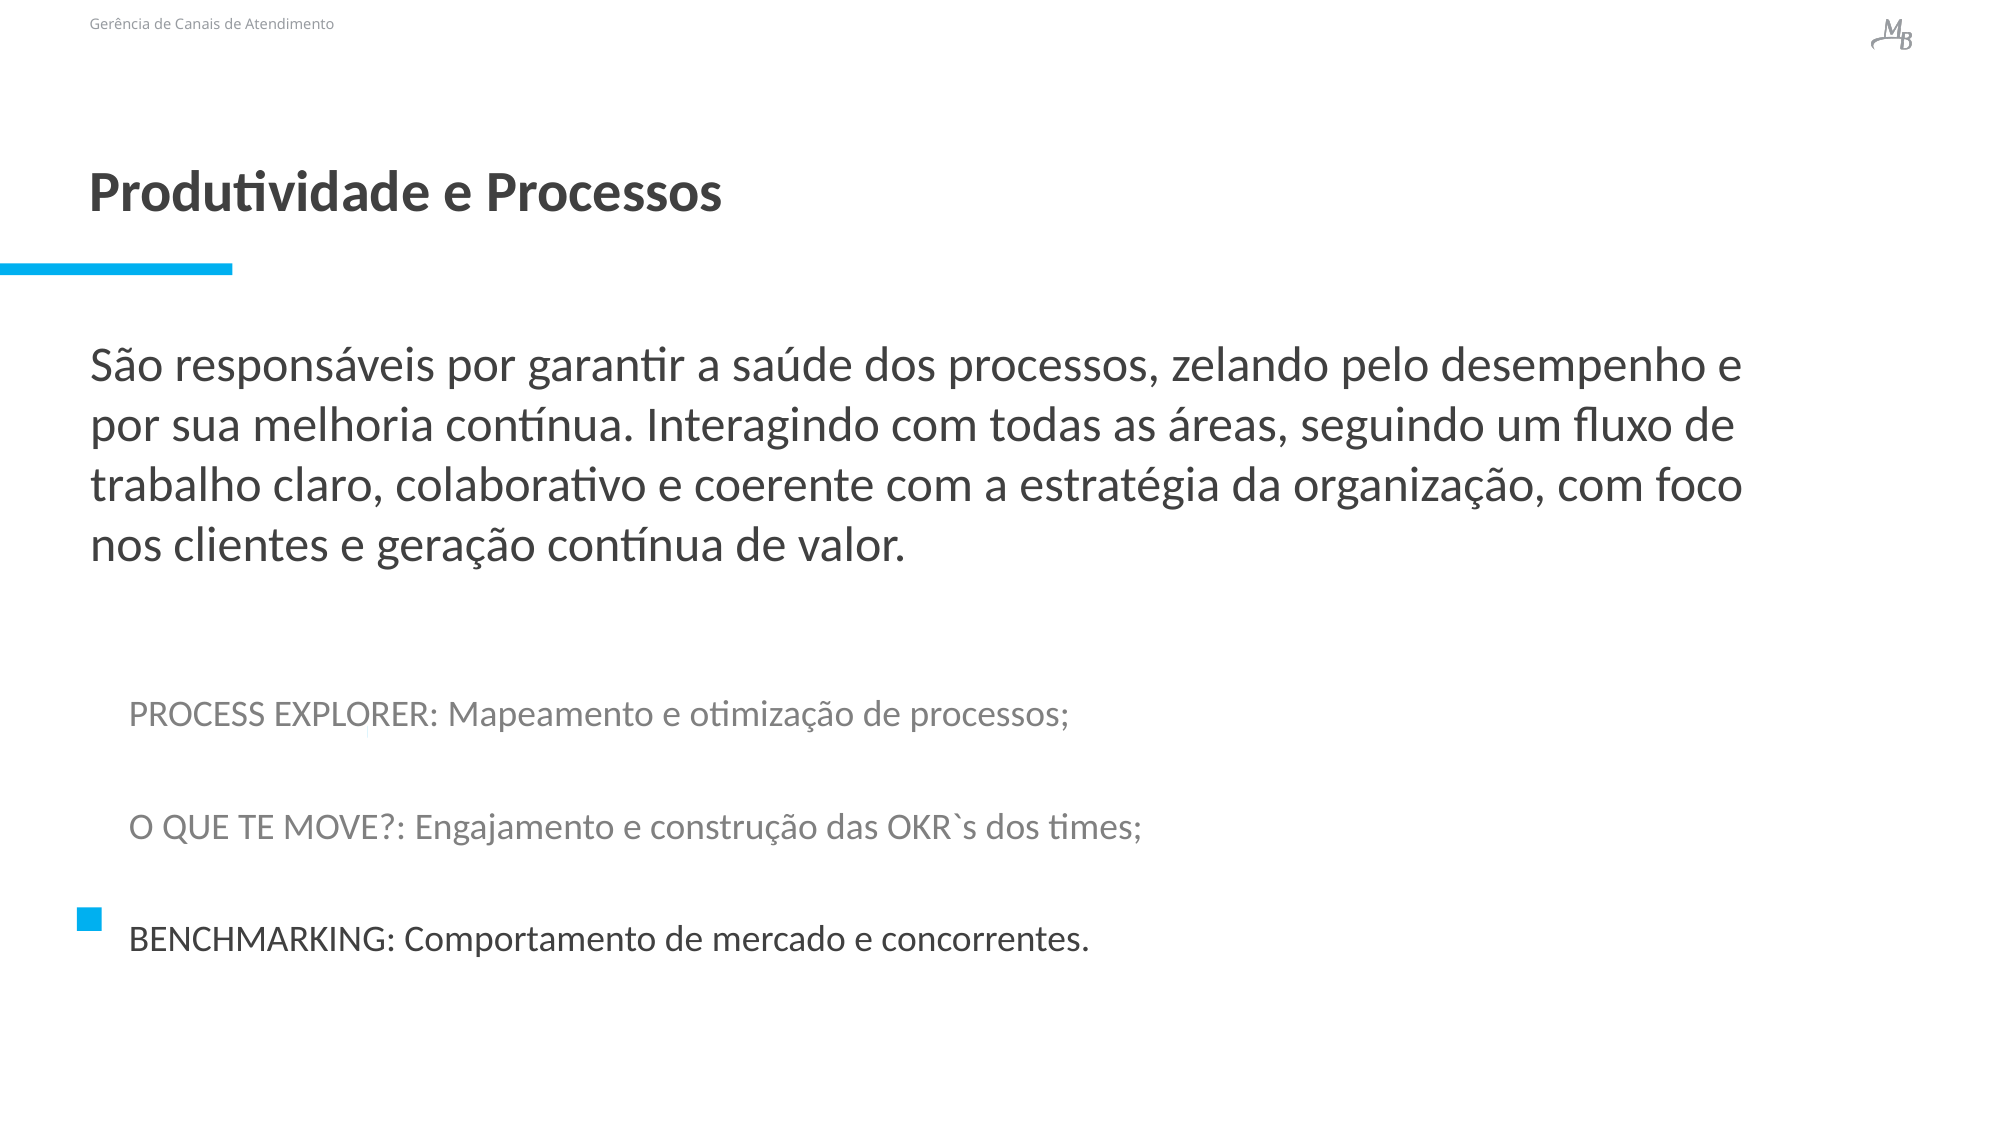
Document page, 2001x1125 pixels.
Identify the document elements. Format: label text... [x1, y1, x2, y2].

text_box PROCESS EXPLORER: Mapeamento e otimização de processos; O QUE TE MOVE?: Engajamento e construção das OKR`s dos times; BENCHMARKING: Comportamento de mercado e concorrentes. [114, 614, 1831, 967]
text_box [76, 906, 103, 932]
text_box Gerência de Canais de Atendimento [74, 7, 353, 40]
text_box São responsáveis por garantir a saúde dos processos, zelando pelo desempenho e por sua melhoria contínua. Interagindo com todas as áreas, seguindo um fluxo de trabalho claro, colaborativo e coerente com a estratégia da organização, com foco nos clientes e geração contínua de valor. [75, 323, 1790, 579]
text_box [0, 262, 233, 276]
picture [1871, 19, 1912, 50]
text_box Produtividade e Processos [74, 145, 897, 231]
